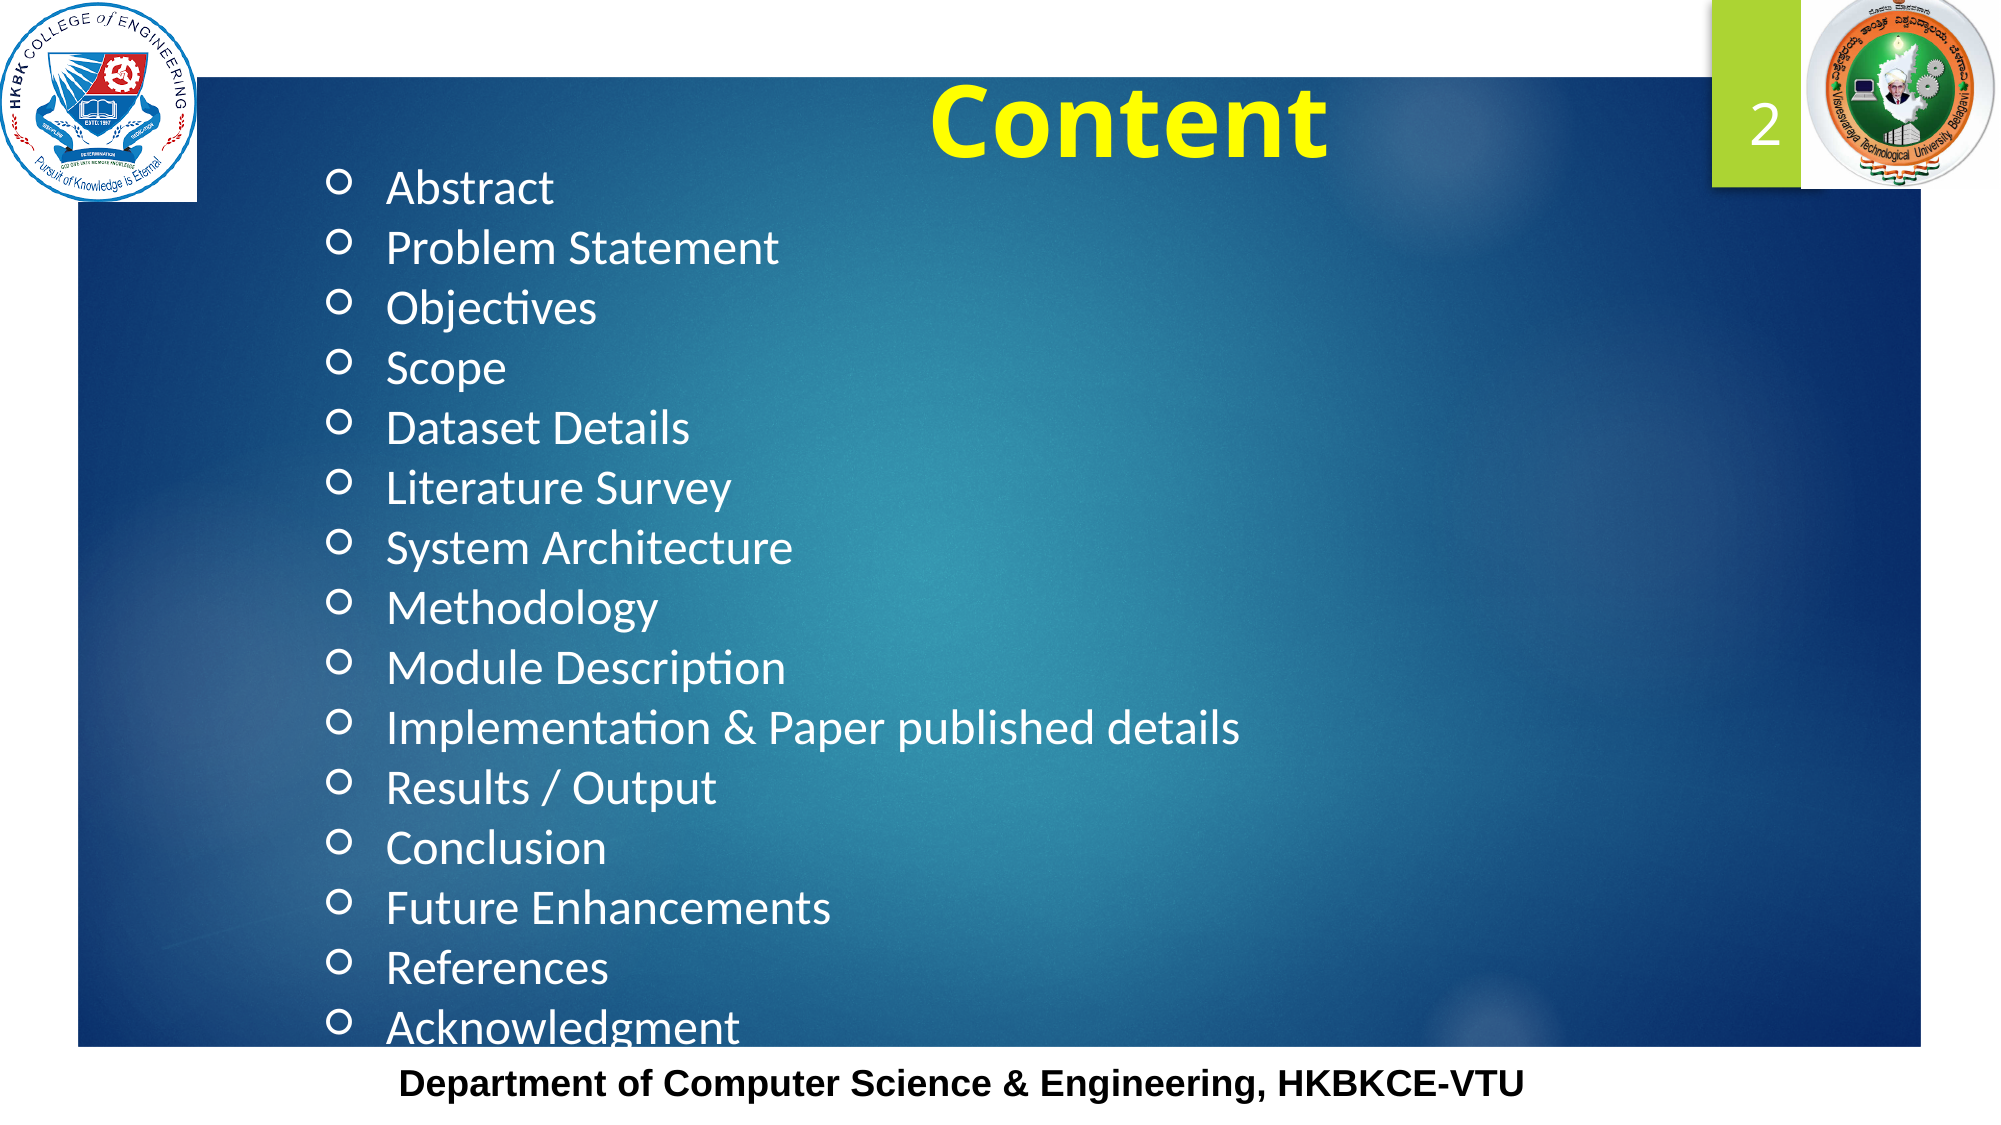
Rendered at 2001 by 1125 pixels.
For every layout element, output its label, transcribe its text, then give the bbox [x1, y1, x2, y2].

picture [0, 2, 548, 1046]
text_box Abstract Problem Statement Objectives Scope Dataset Details Literature Survey System Architecture Methodology Module Description Implementation & Paper published details Results / Output Conclusion Future Enhancements References Acknowledgment [220, 147, 1434, 1123]
picture [1434, 0, 2000, 1046]
text_box Department of Computer Science & Engineering, HKBKCE-VTU [1434, 1051, 1617, 1112]
slide_number 2 [1697, 47, 1796, 174]
text_box Content [548, 49, 1425, 147]
